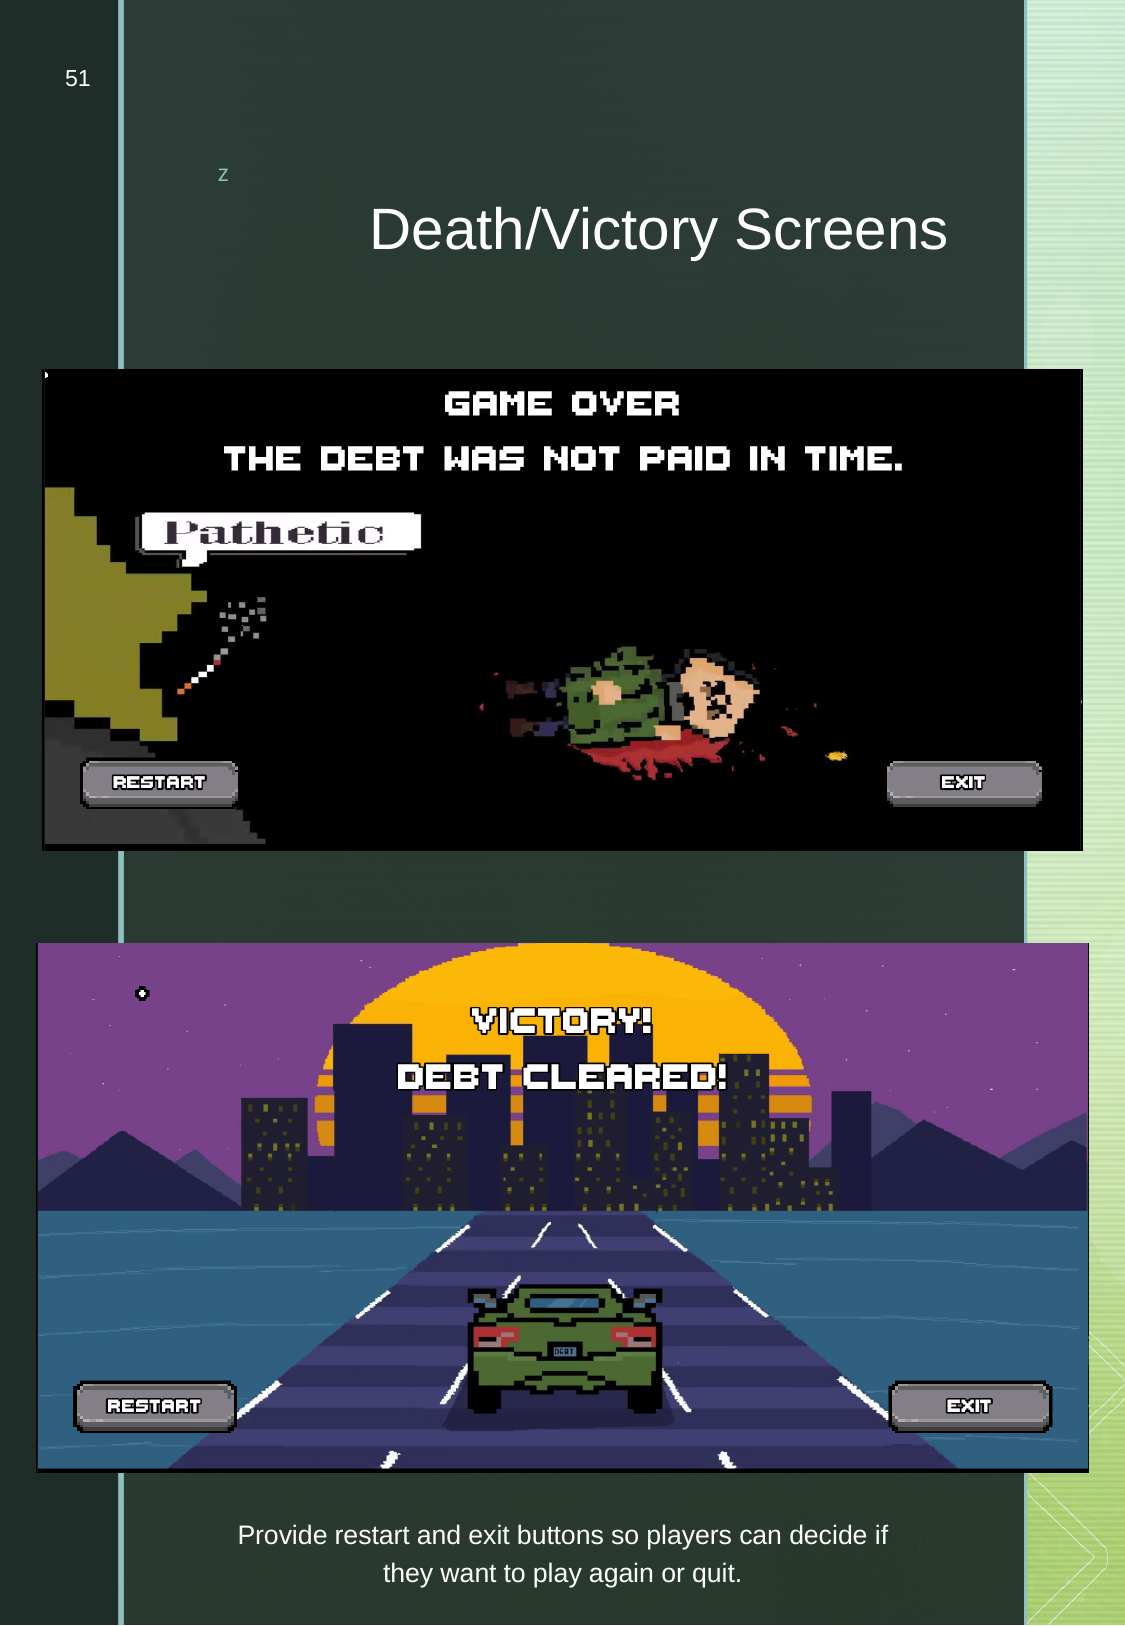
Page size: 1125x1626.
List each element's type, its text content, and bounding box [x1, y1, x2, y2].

slide_number 51 [19, 38, 99, 116]
list Provide restart and exit buttons so players can decide if they want to play again or quit. [211, 1503, 914, 1597]
title Death/Victory Screens [241, 191, 965, 369]
picture [35, 0, 1125, 1625]
